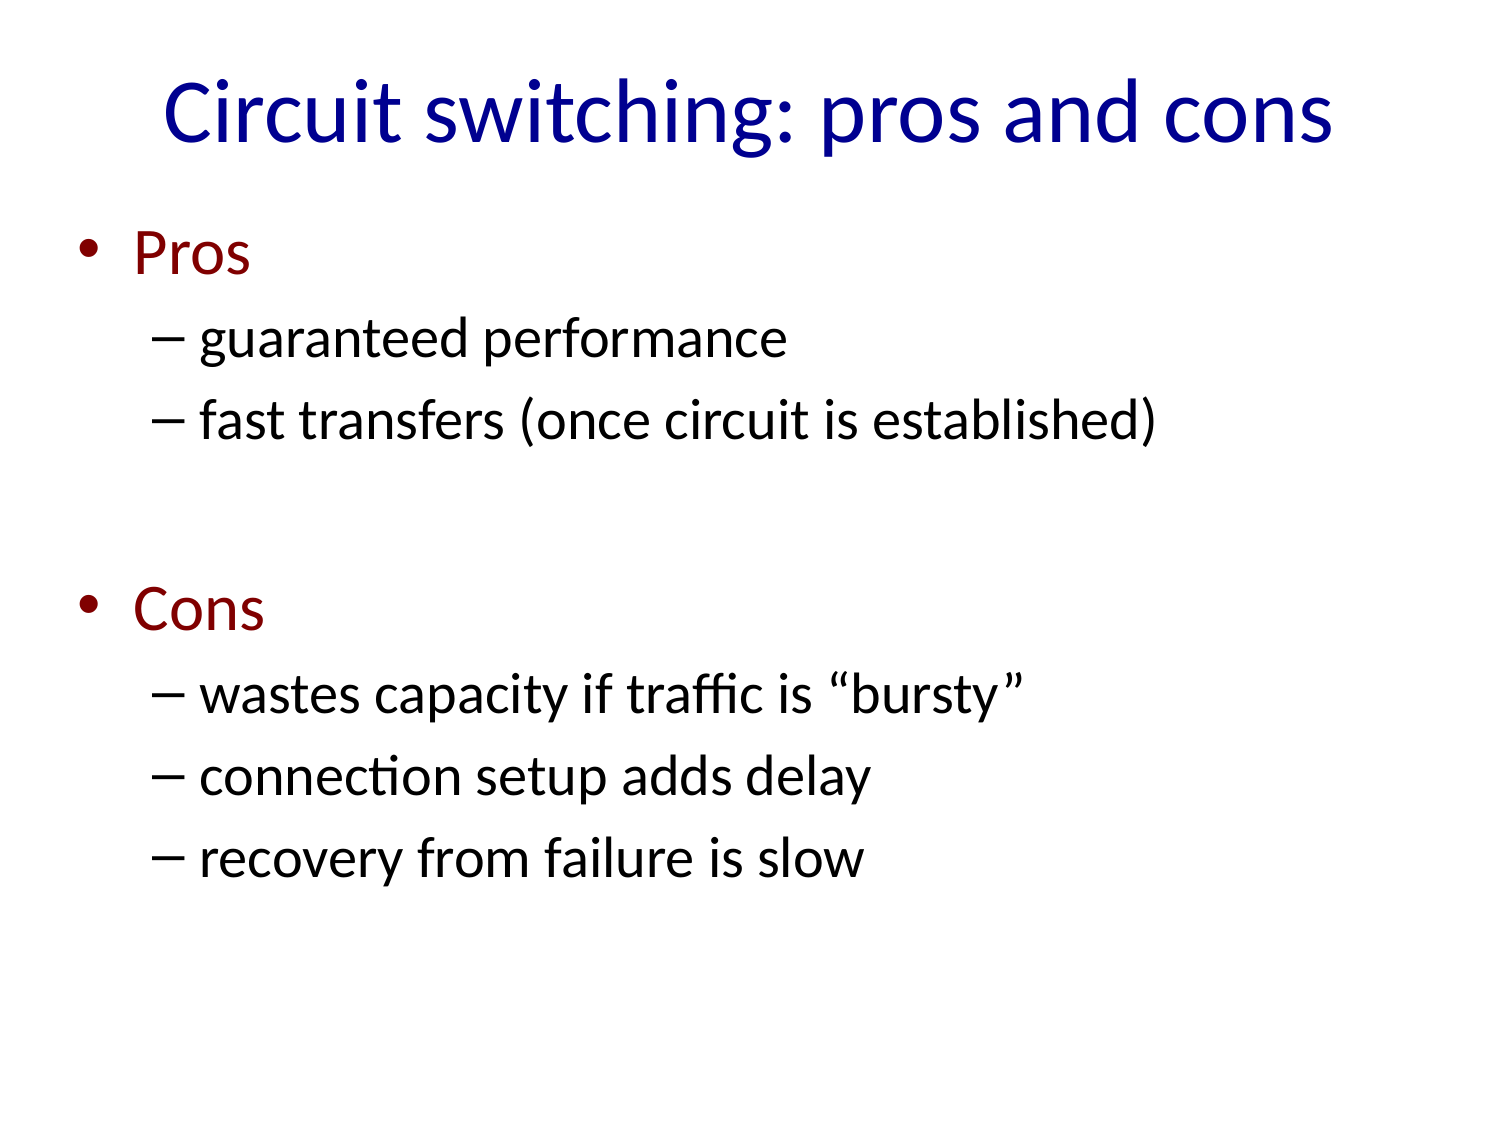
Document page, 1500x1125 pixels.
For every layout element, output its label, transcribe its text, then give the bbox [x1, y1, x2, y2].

list Pros guaranteed performance fast transfers (once circuit is established) Cons wastes capacity if traffic is “bursty” connection setup adds delay recovery from failure is slow [62, 200, 1463, 1005]
title Circuit switching: pros and cons [75, 12, 1425, 200]
